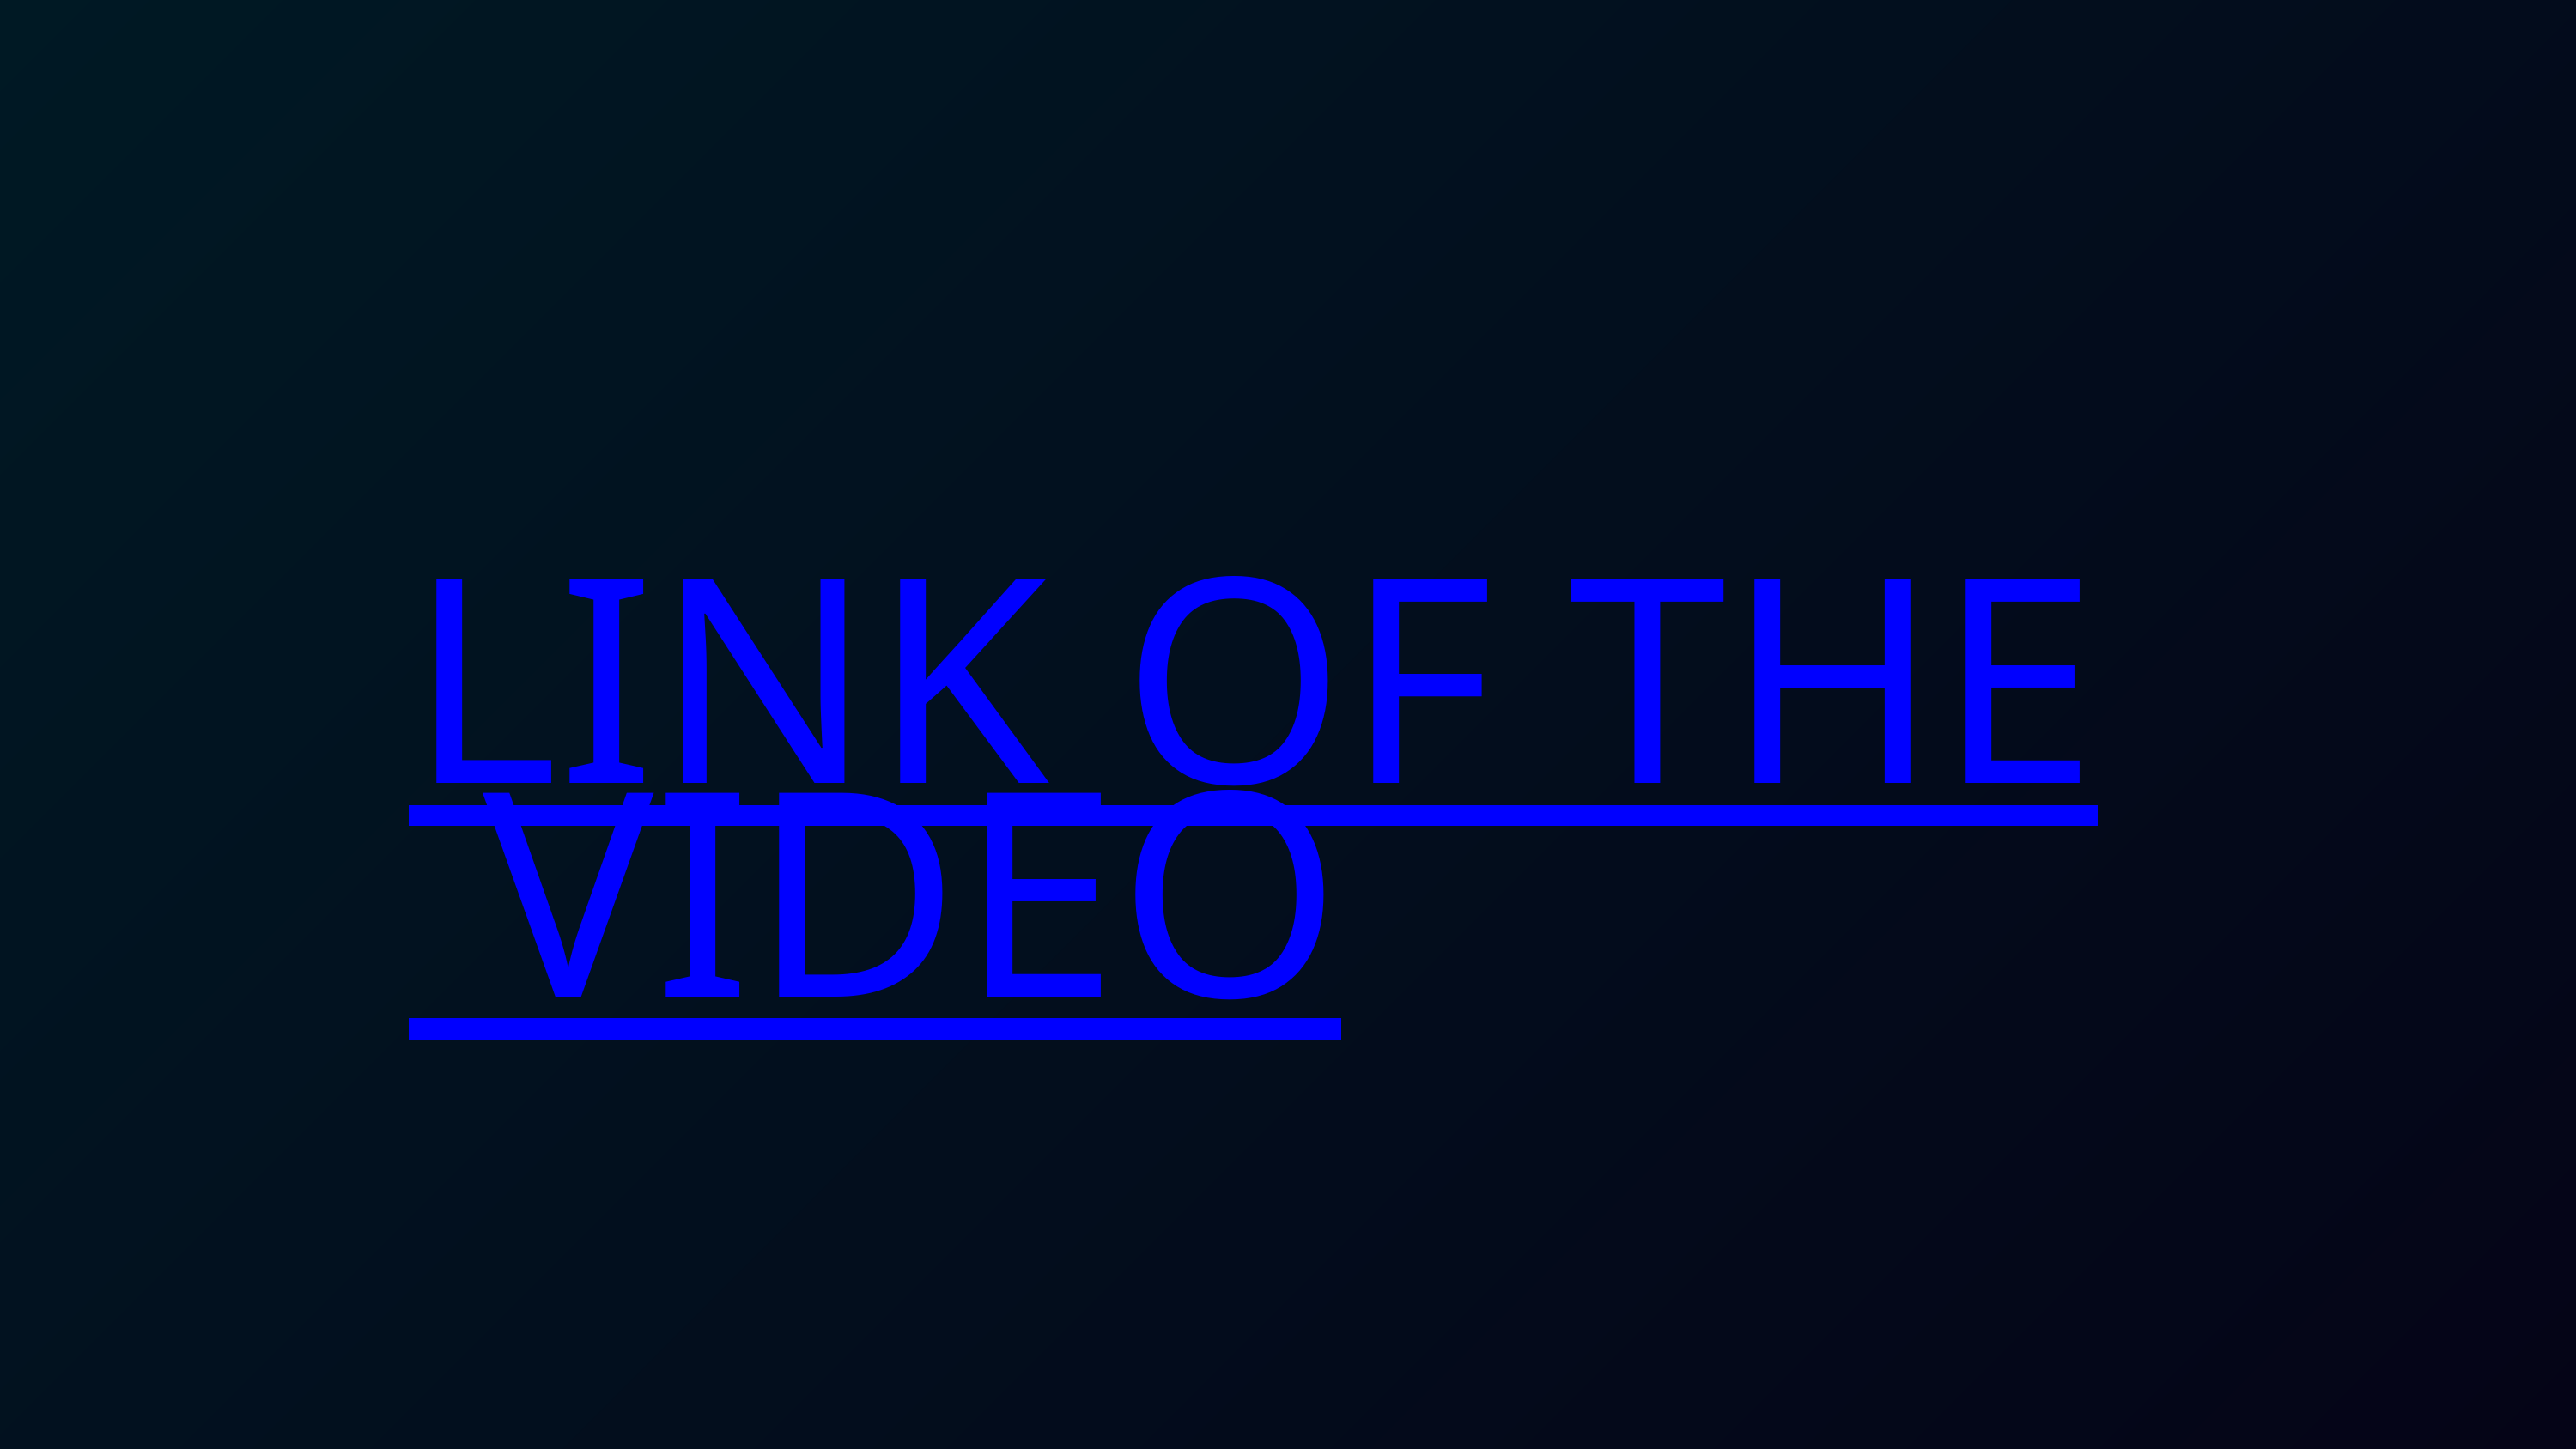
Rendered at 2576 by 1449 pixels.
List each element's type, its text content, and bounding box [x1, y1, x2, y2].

text_box LINK OF THE VIDEO [409, 570, 2167, 888]
